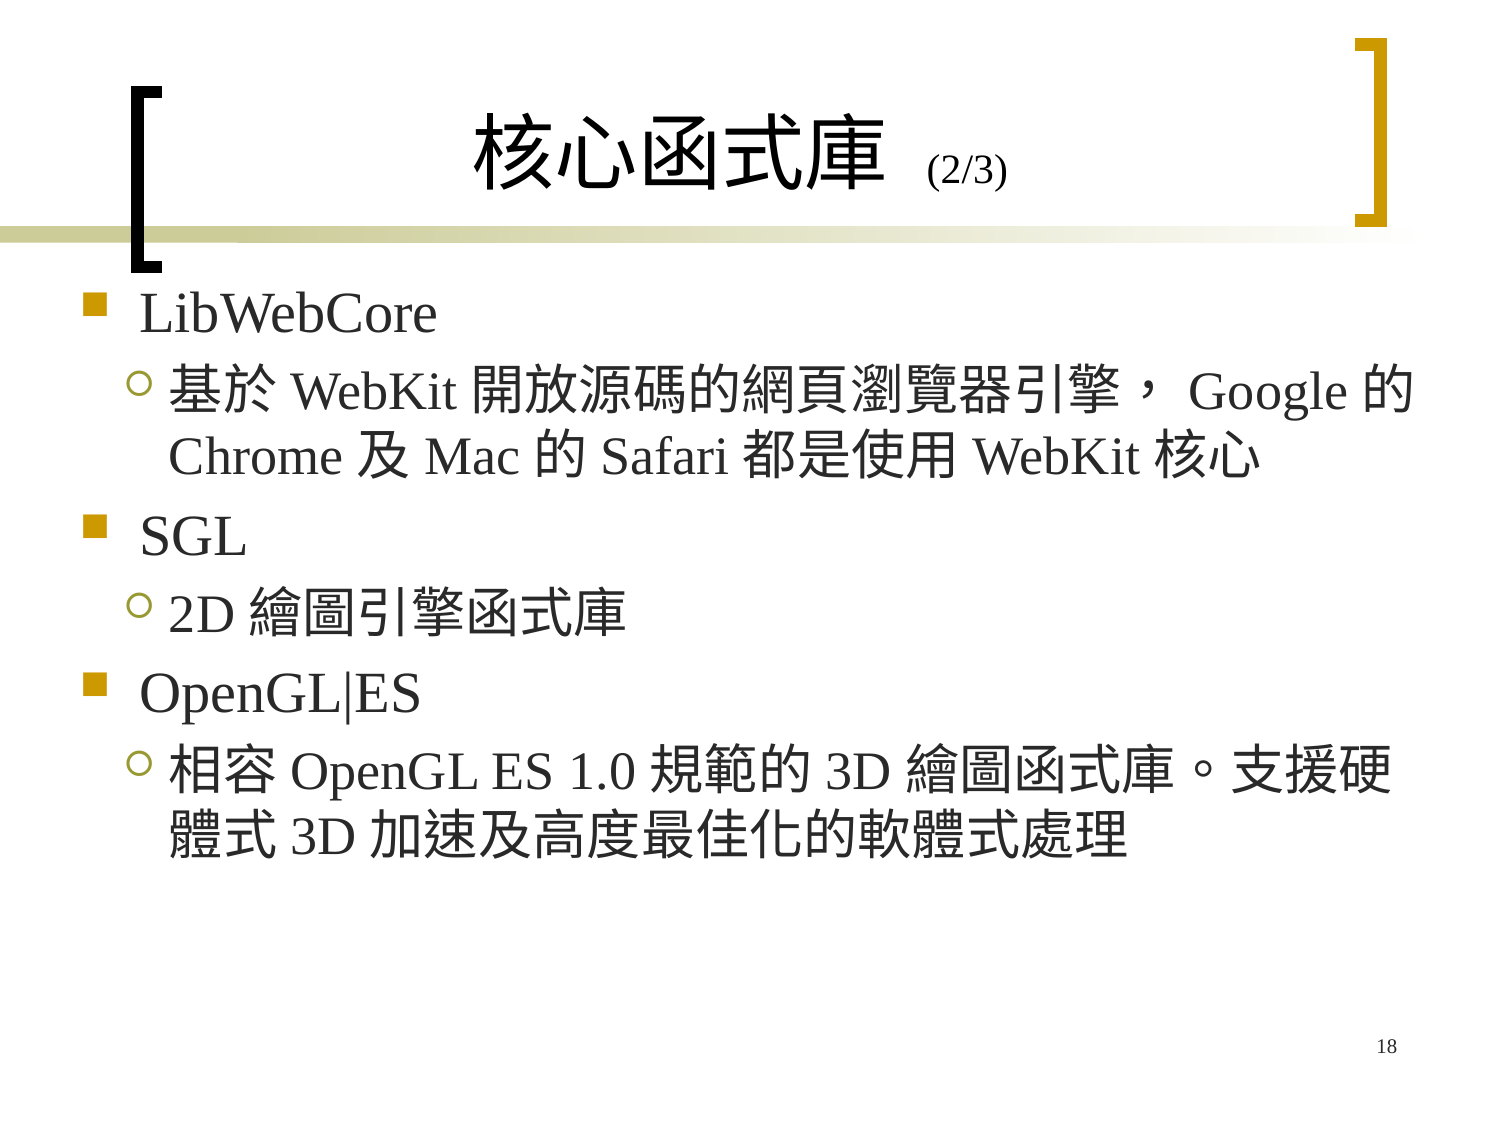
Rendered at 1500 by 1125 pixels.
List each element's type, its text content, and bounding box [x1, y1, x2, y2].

slide_number 18 [1099, 1024, 1413, 1101]
title 核心函式庫 (2/3) [152, 15, 1328, 208]
list LibWebCore 基於WebKit開放源碼的網頁瀏覽器引擎，Google的Chrome及Mac的Safari都是使用WebKit核心 SGL 2D繪圖引擎函式庫 OpenGL|ES 相容OpenGL ES 1.0規範的3D繪圖函式庫。支援硬體式3D加速及高度最佳化的軟體式處理 [64, 267, 1459, 1012]
